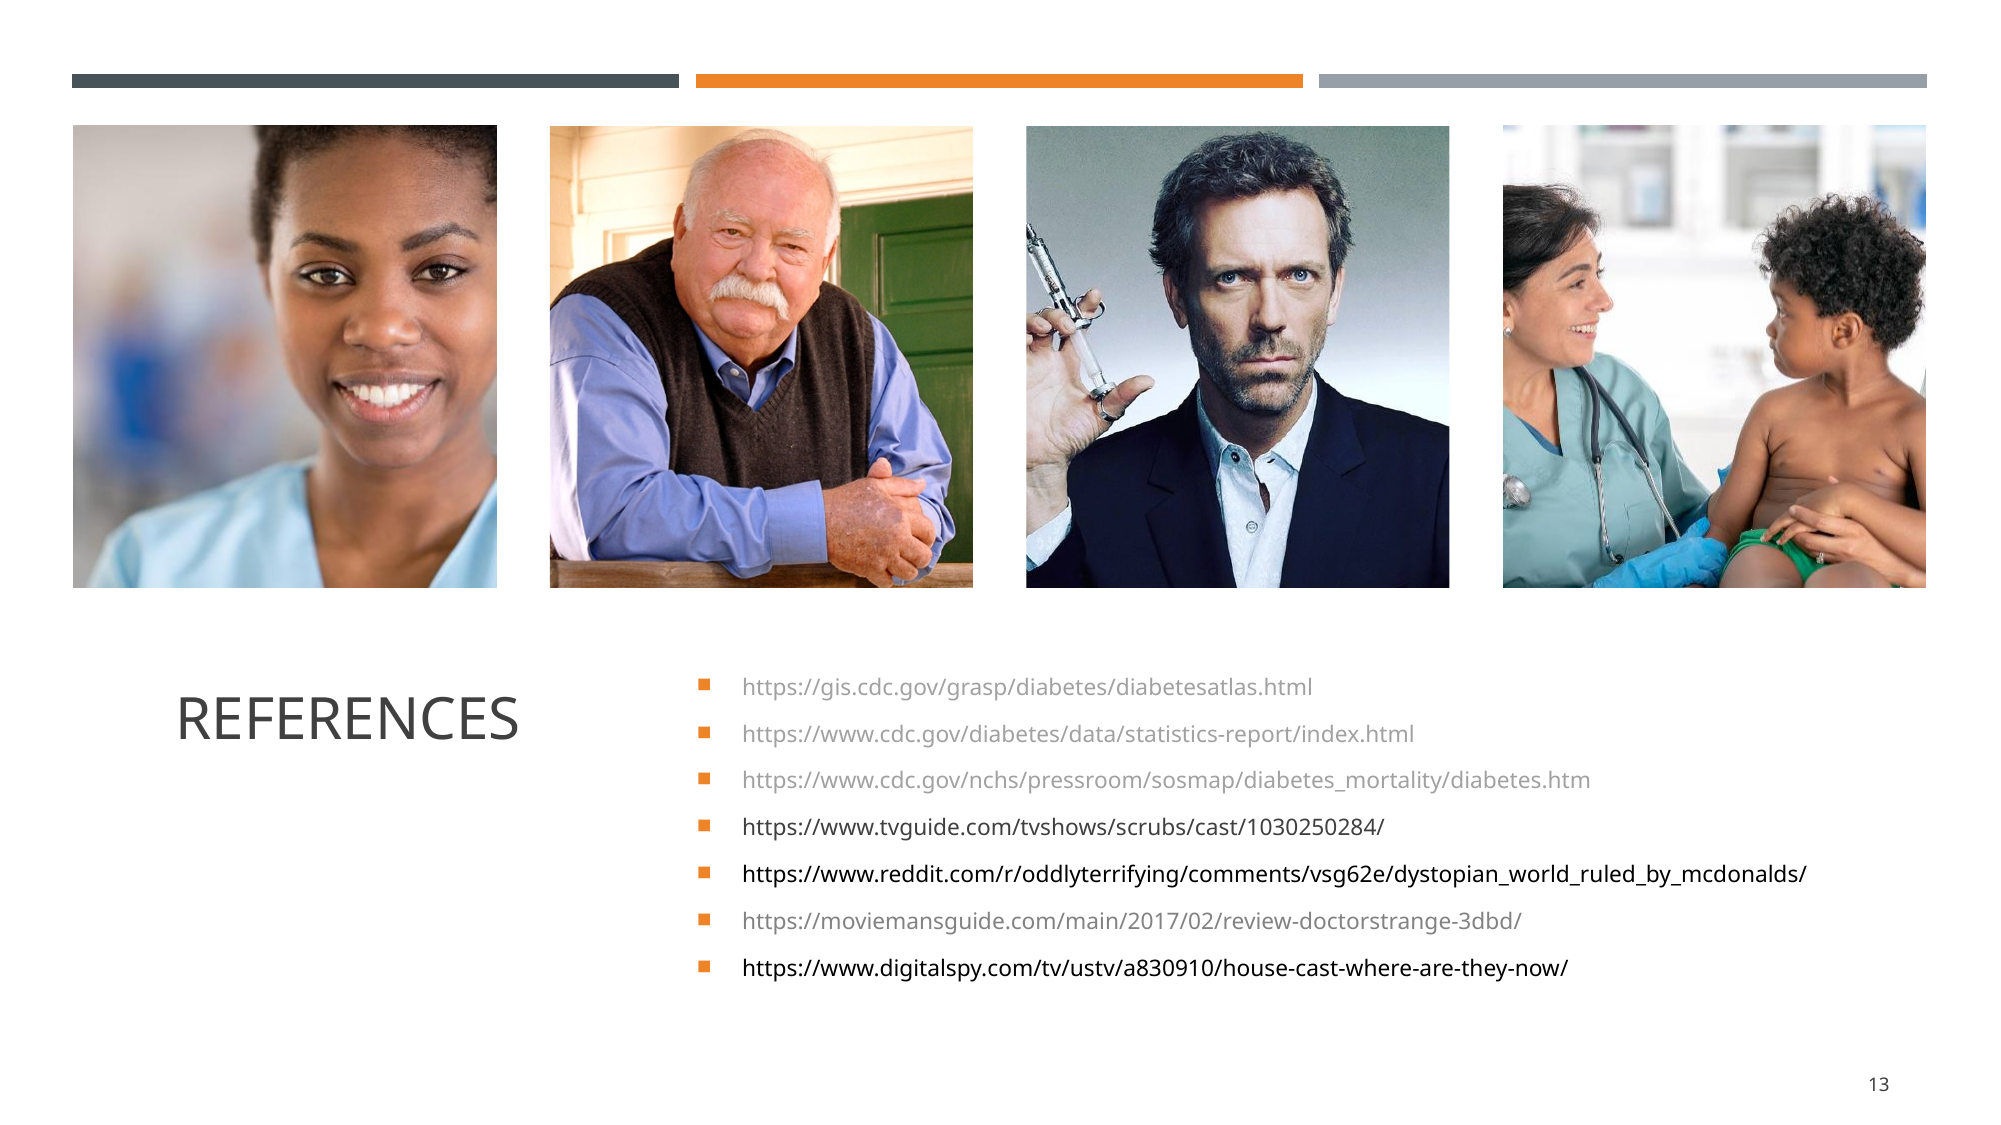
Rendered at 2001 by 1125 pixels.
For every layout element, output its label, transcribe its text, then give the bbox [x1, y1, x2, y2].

slide_number 13 [1732, 1053, 1905, 1114]
picture [549, 125, 974, 589]
picture [72, 125, 498, 589]
list https://gis.cdc.gov/grasp/diabetes/diabetesatlas.html https://www.cdc.gov/diabetes/data/statistics-report/index.html https://www.cdc.gov/nchs/pressroom/sosmap/diabetes_mortality/diabetes.htm https://www.tvguide.com/tvshows/scrubs/cast/1030250284/ https://www.reddit.com/r/oddlyterrifying/comments/vsg62e/dystopian_world_ruled_by_mcdonalds/ https://moviemansguide.com/main/2017/02/review-doctorstrange-3dbd/ https://www.digitalspy.com/tv/ustv/a830910/house-cast-where-are-they-now/ [681, 663, 1867, 994]
title References [160, 562, 746, 870]
picture [1025, 125, 1450, 589]
picture [1502, 125, 1927, 589]
